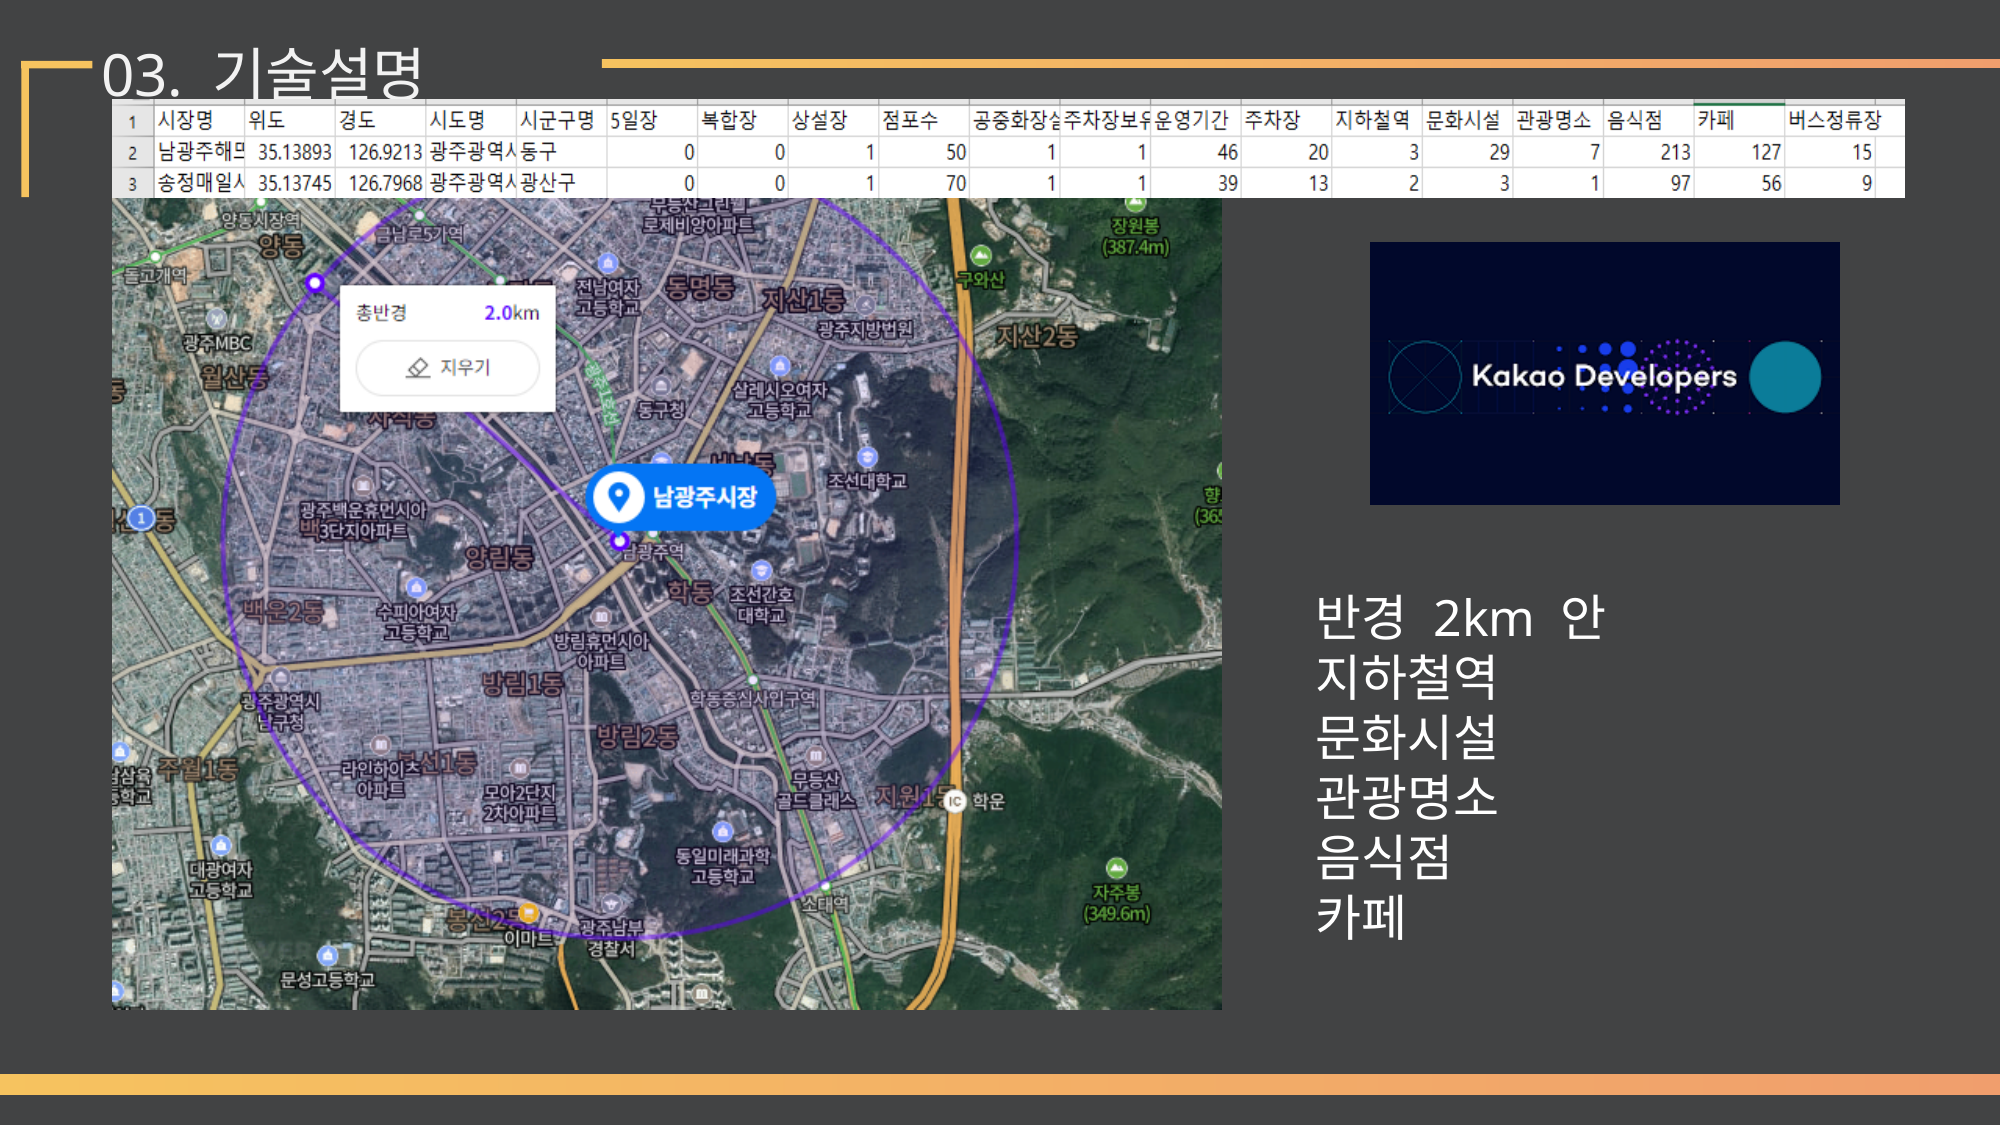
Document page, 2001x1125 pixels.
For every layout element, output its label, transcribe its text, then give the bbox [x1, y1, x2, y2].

text_box [20, 60, 30, 198]
text_box 반경 2km 안 지하철역 문화시설 관광명소 음식점 카페 [1300, 579, 1967, 1015]
text_box 03. 기술설명 [86, 30, 1839, 326]
picture [112, 99, 1905, 1010]
text_box [0, 1073, 2000, 1095]
picture [1370, 242, 1840, 505]
text_box [1839, 59, 2000, 68]
text_box [30, 60, 86, 69]
